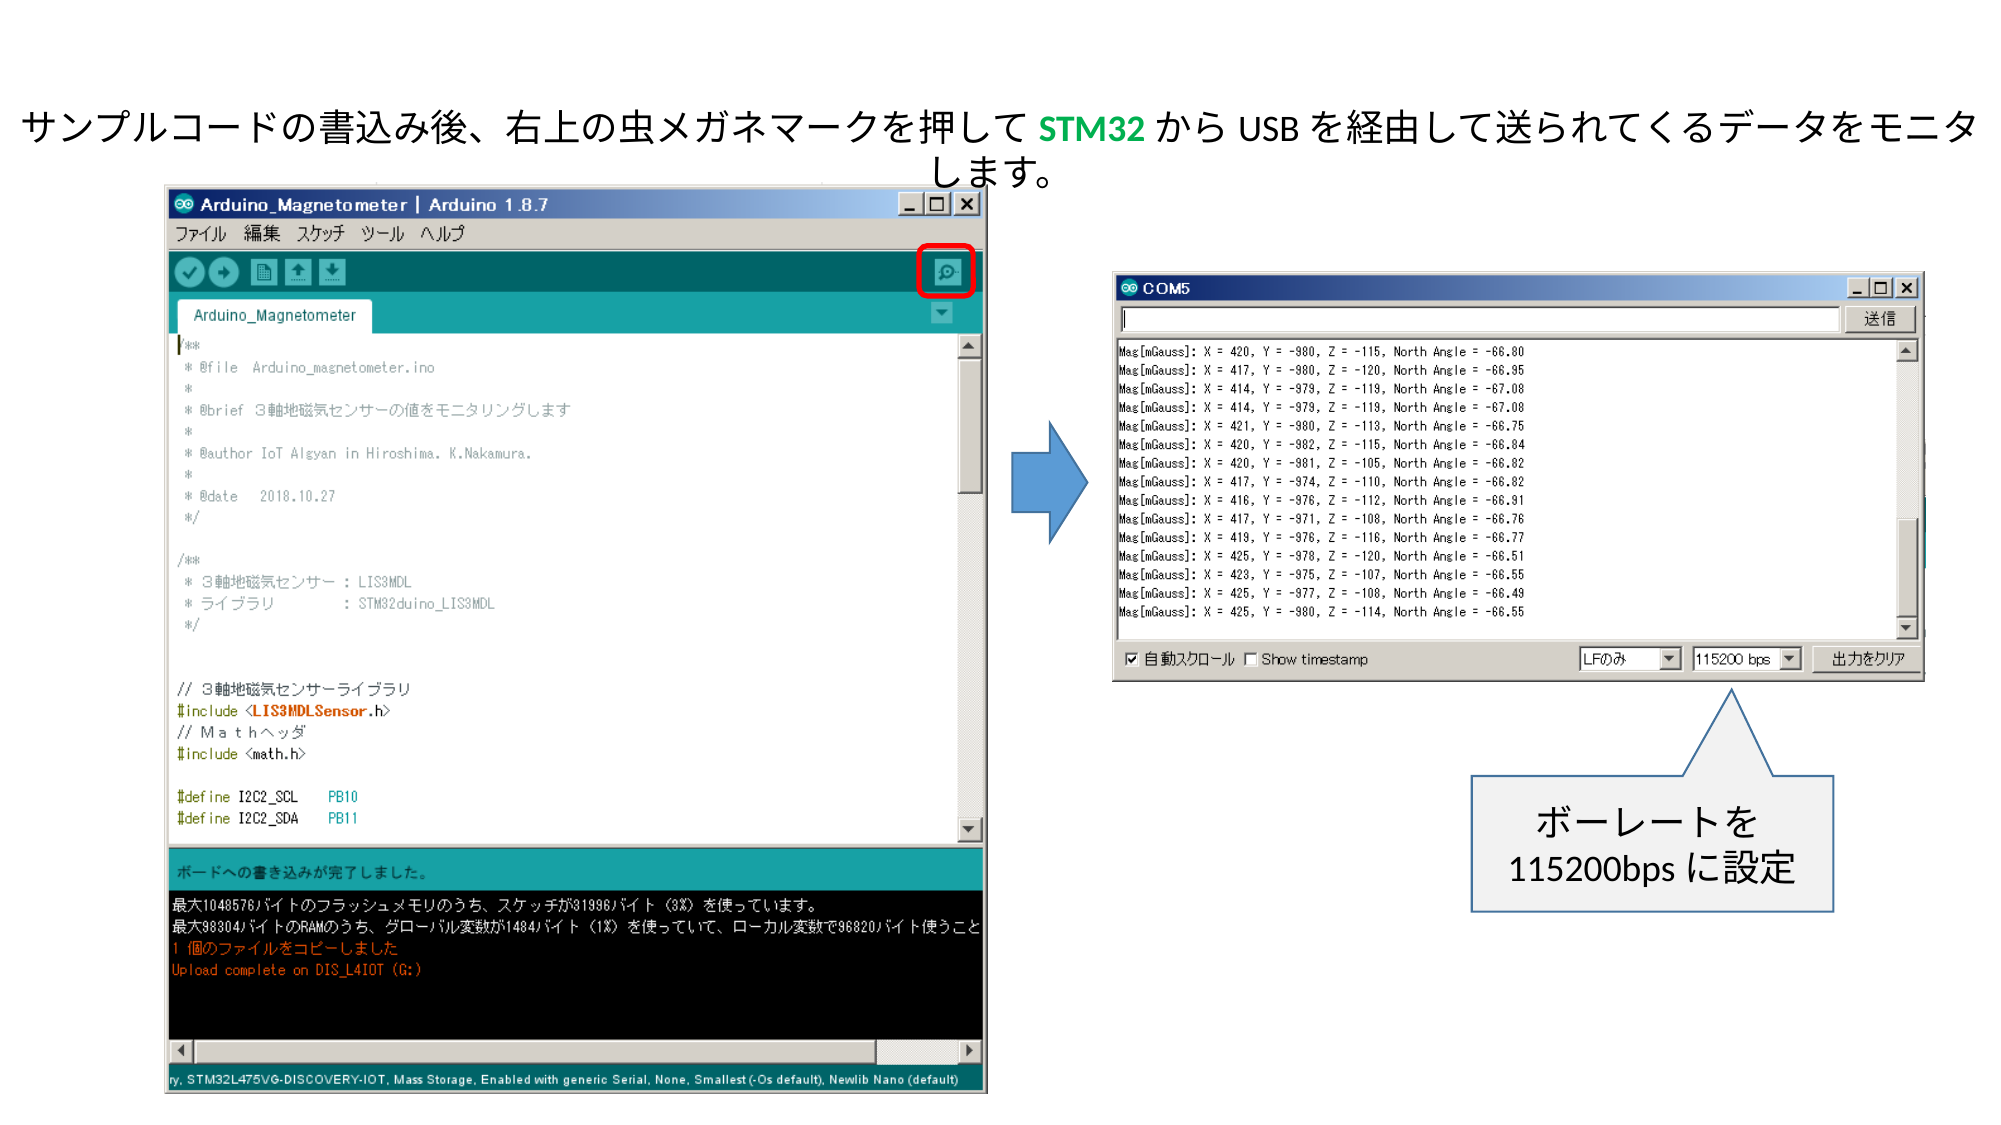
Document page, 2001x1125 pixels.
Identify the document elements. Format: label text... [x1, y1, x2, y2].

picture [1111, 271, 1926, 683]
text_box サンプルコードの書込み後、右上の虫メガネマークを押してSTM32からUSBを経由して送られてくるデータをモニタします。 [0, 97, 2000, 202]
text_box [1011, 419, 1089, 546]
text_box ボーレートを115200bpsに設定 [1470, 687, 1835, 913]
picture [164, 182, 988, 1094]
